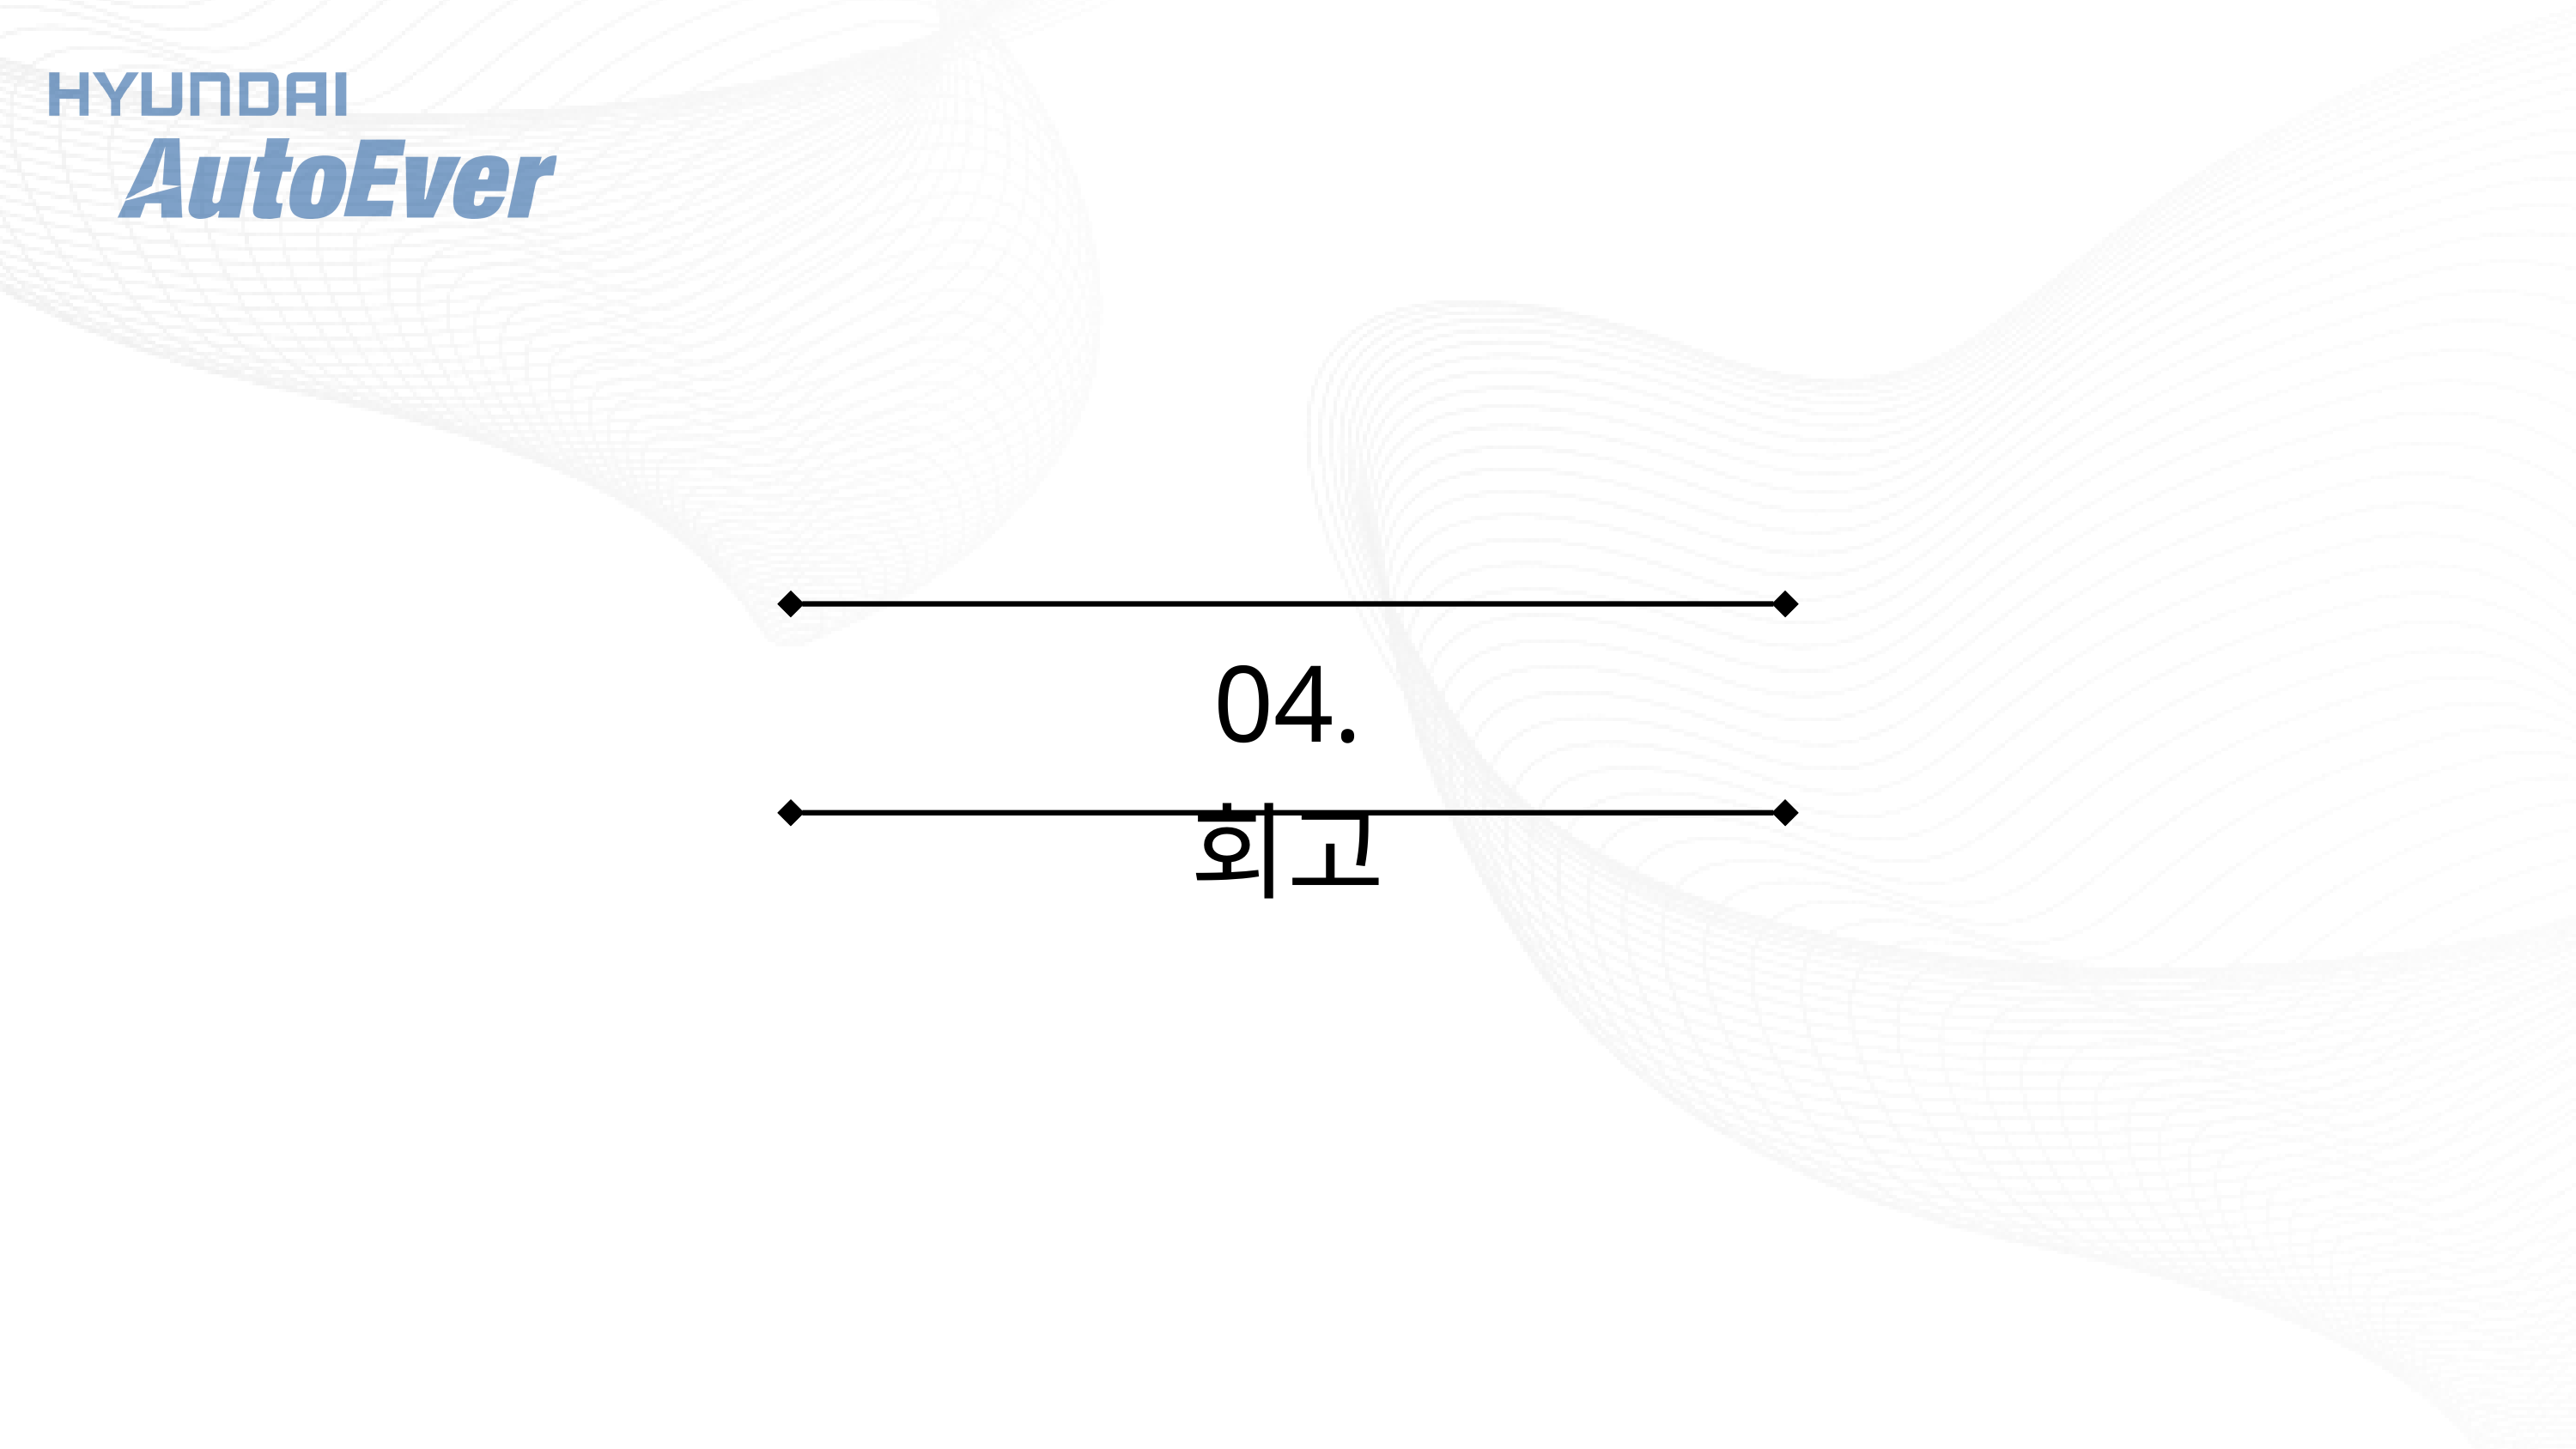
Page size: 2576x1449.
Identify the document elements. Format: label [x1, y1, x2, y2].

text_box [0, 0, 2576, 1449]
